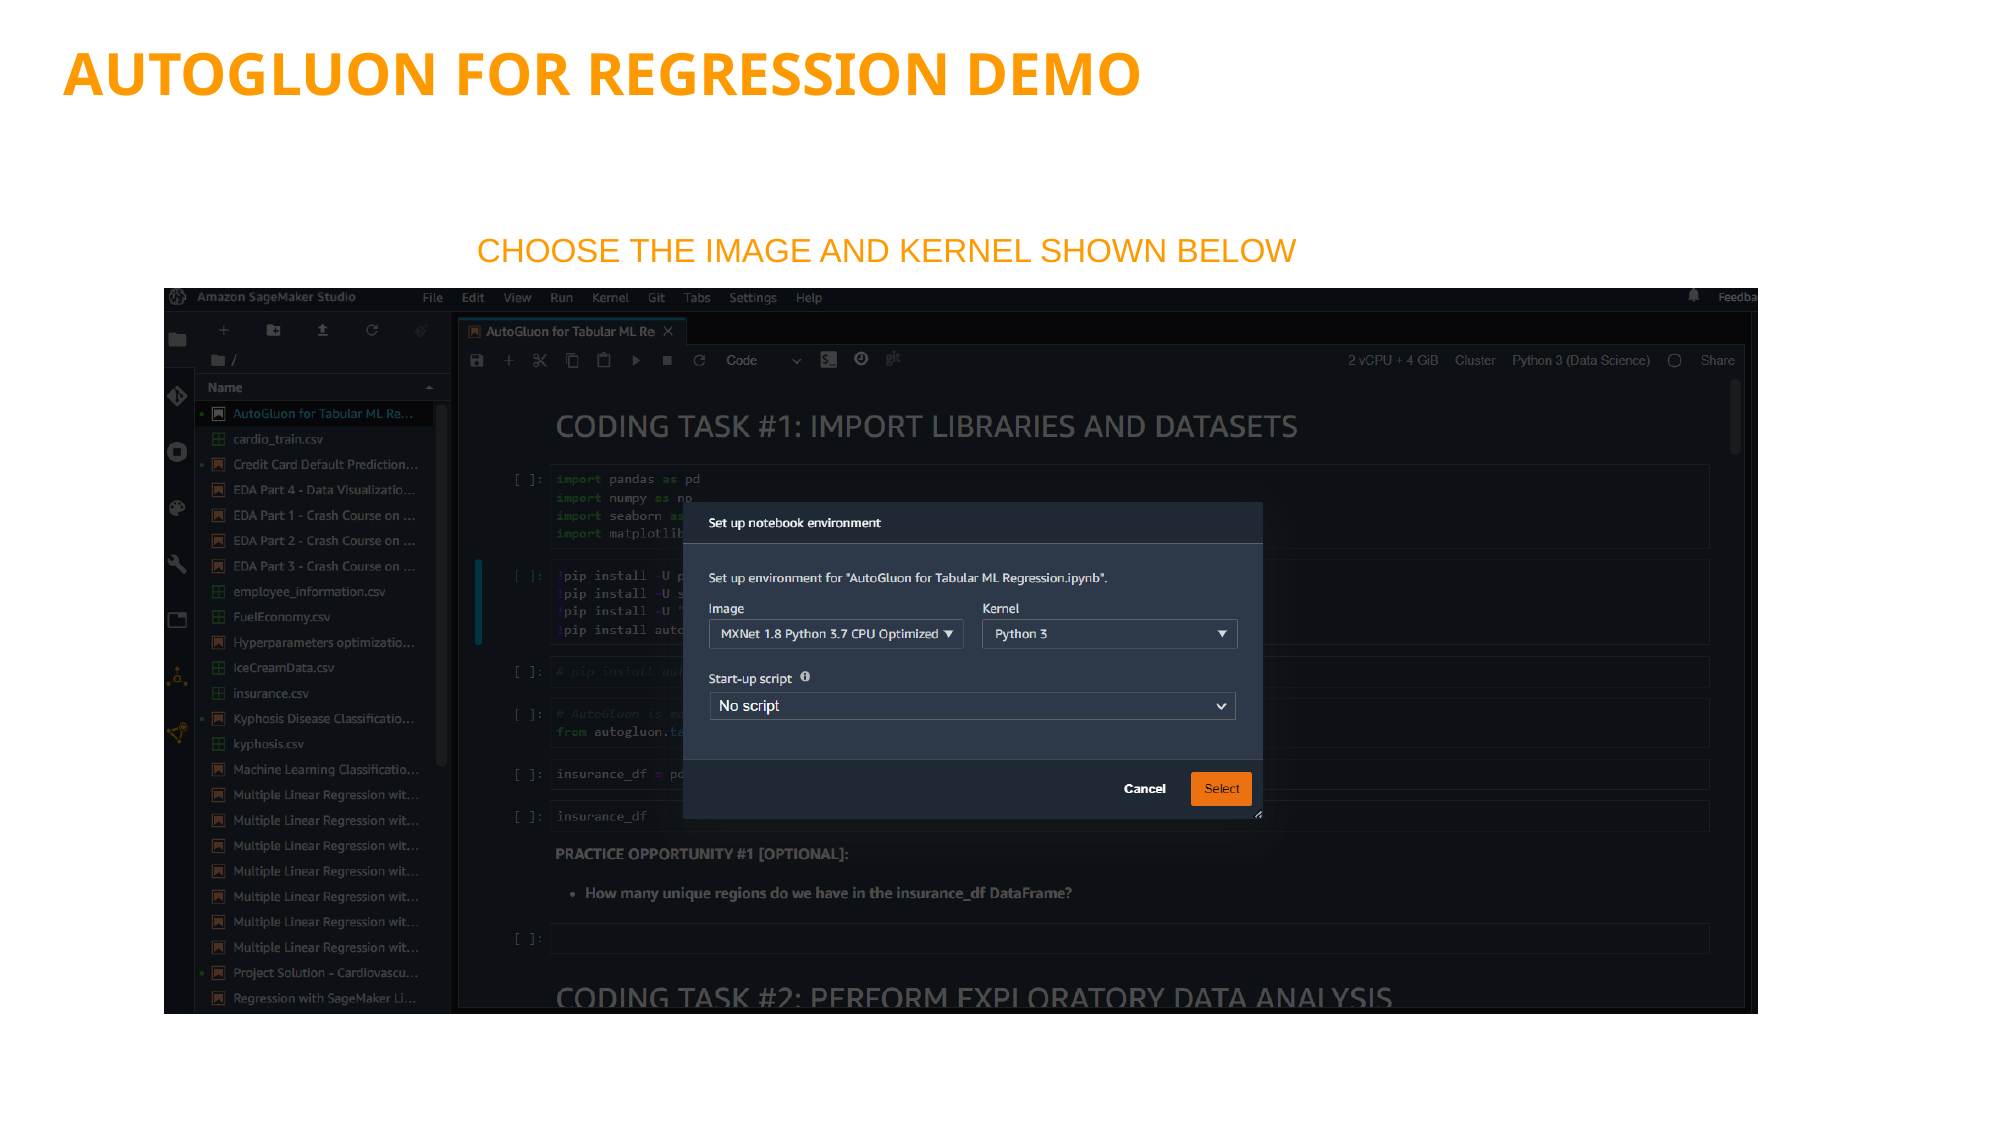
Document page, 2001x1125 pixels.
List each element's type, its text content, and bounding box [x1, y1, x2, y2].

picture [164, 288, 1758, 1014]
text_box CHOOSE THE IMAGE AND KERNEL SHOWN BELOW [459, 221, 1325, 277]
text_box AUTOGLUON FOR REGRESSION DEMO [49, 29, 2000, 115]
